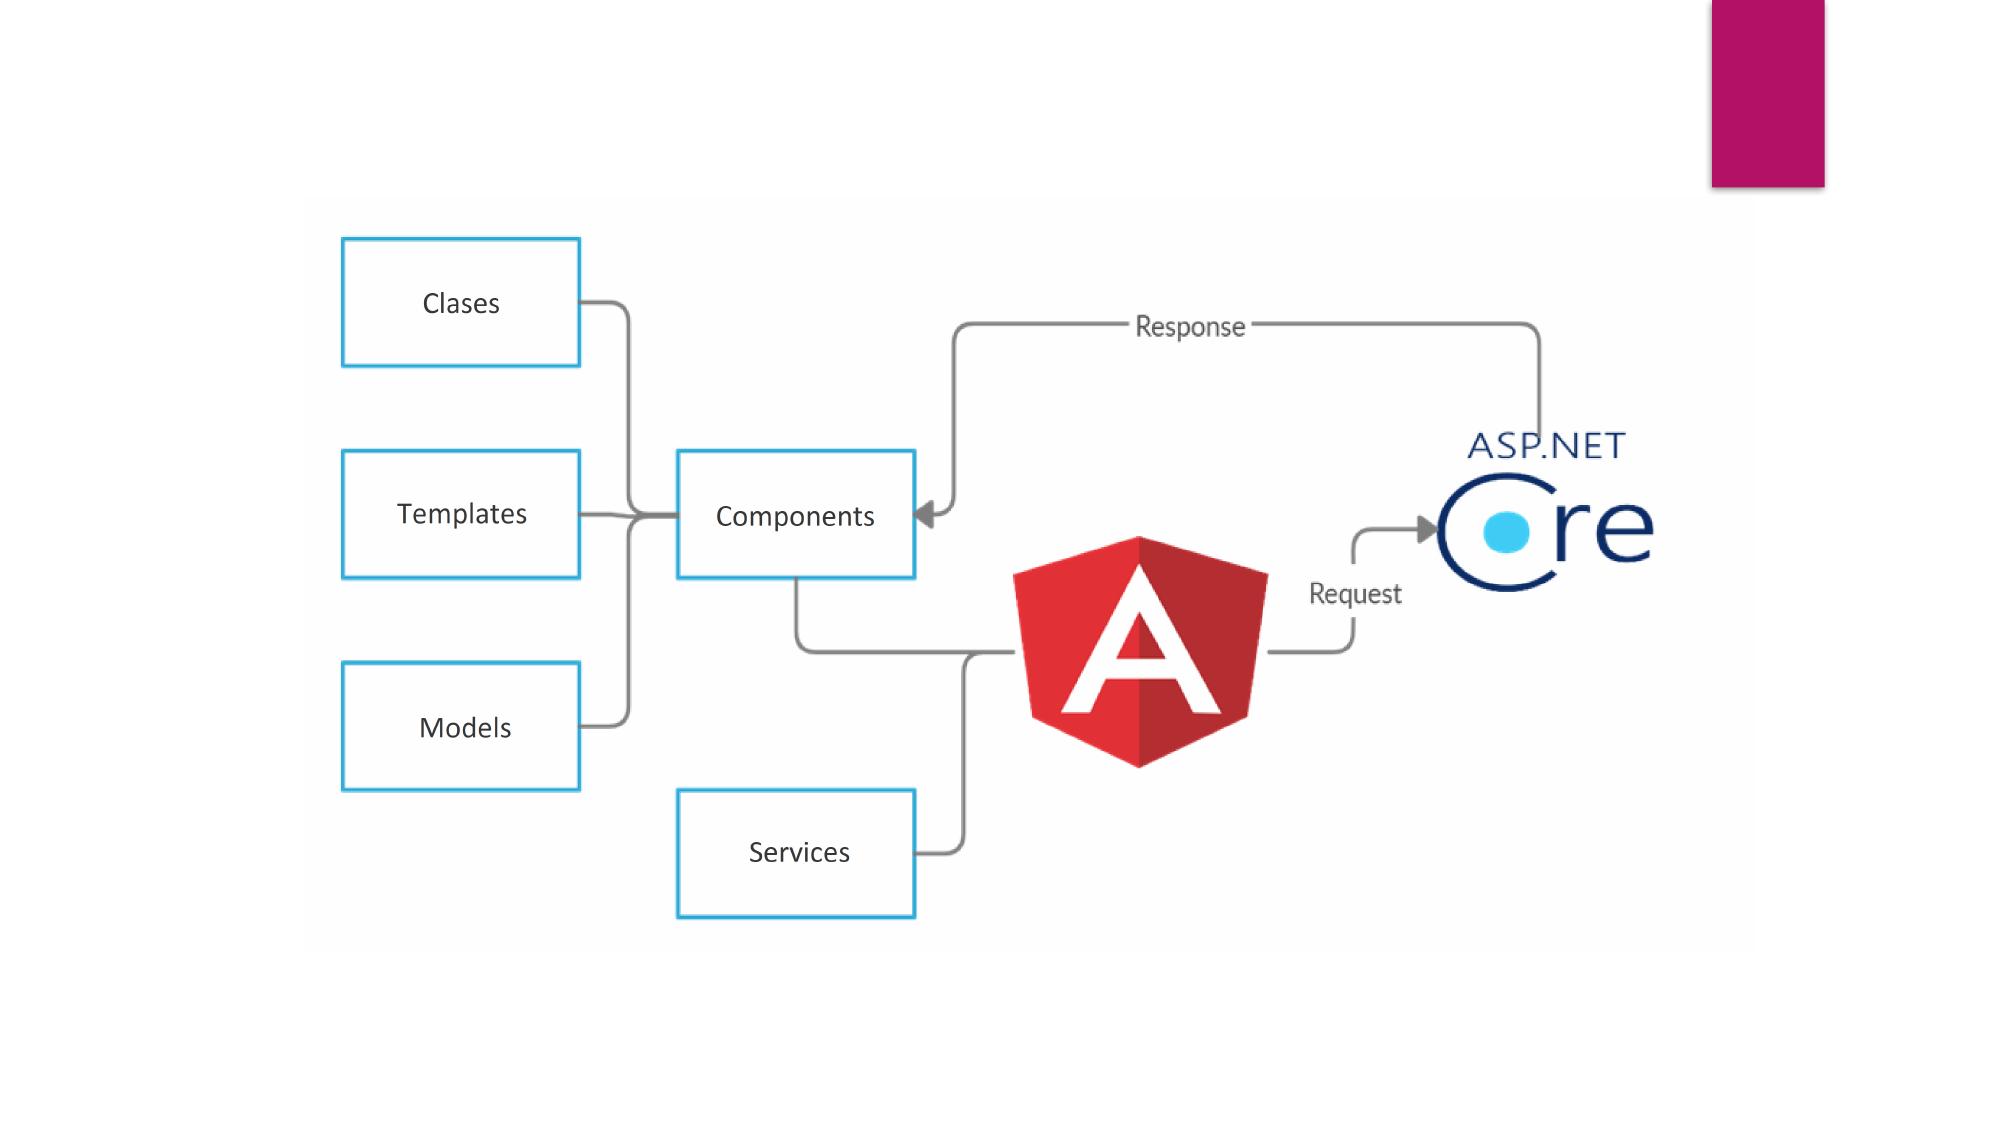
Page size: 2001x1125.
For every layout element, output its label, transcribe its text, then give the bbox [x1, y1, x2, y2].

picture [303, 196, 1755, 954]
title Project and Error Management Application [0, 159, 1438, 276]
